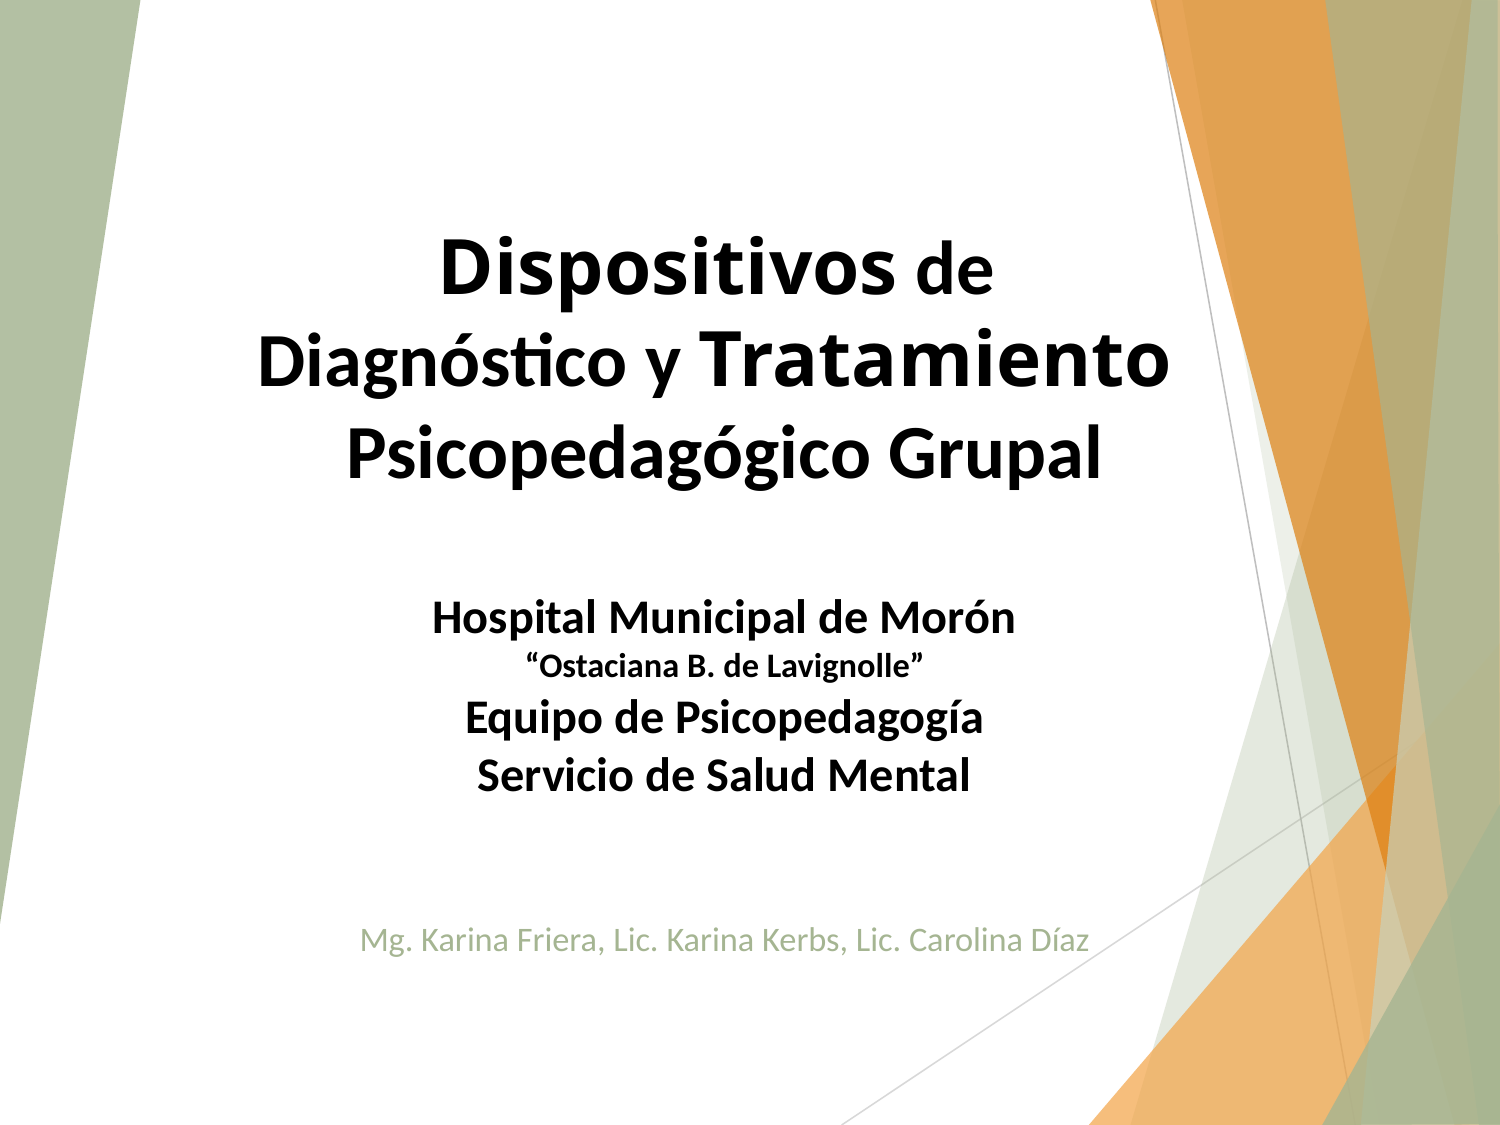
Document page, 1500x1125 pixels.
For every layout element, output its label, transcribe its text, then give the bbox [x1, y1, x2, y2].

title Dispositivos de Diagnóstico y Tratamiento Psicopedagógico Grupal Hospital Municipal de Morón “Ostaciana B. de Lavignolle” Equipo de Psicopedagogía Servicio de Salud Mental Mg. Karina Friera, Lic. Karina Kerbs, Lic. Carolina Díaz [89, 133, 1361, 1104]
